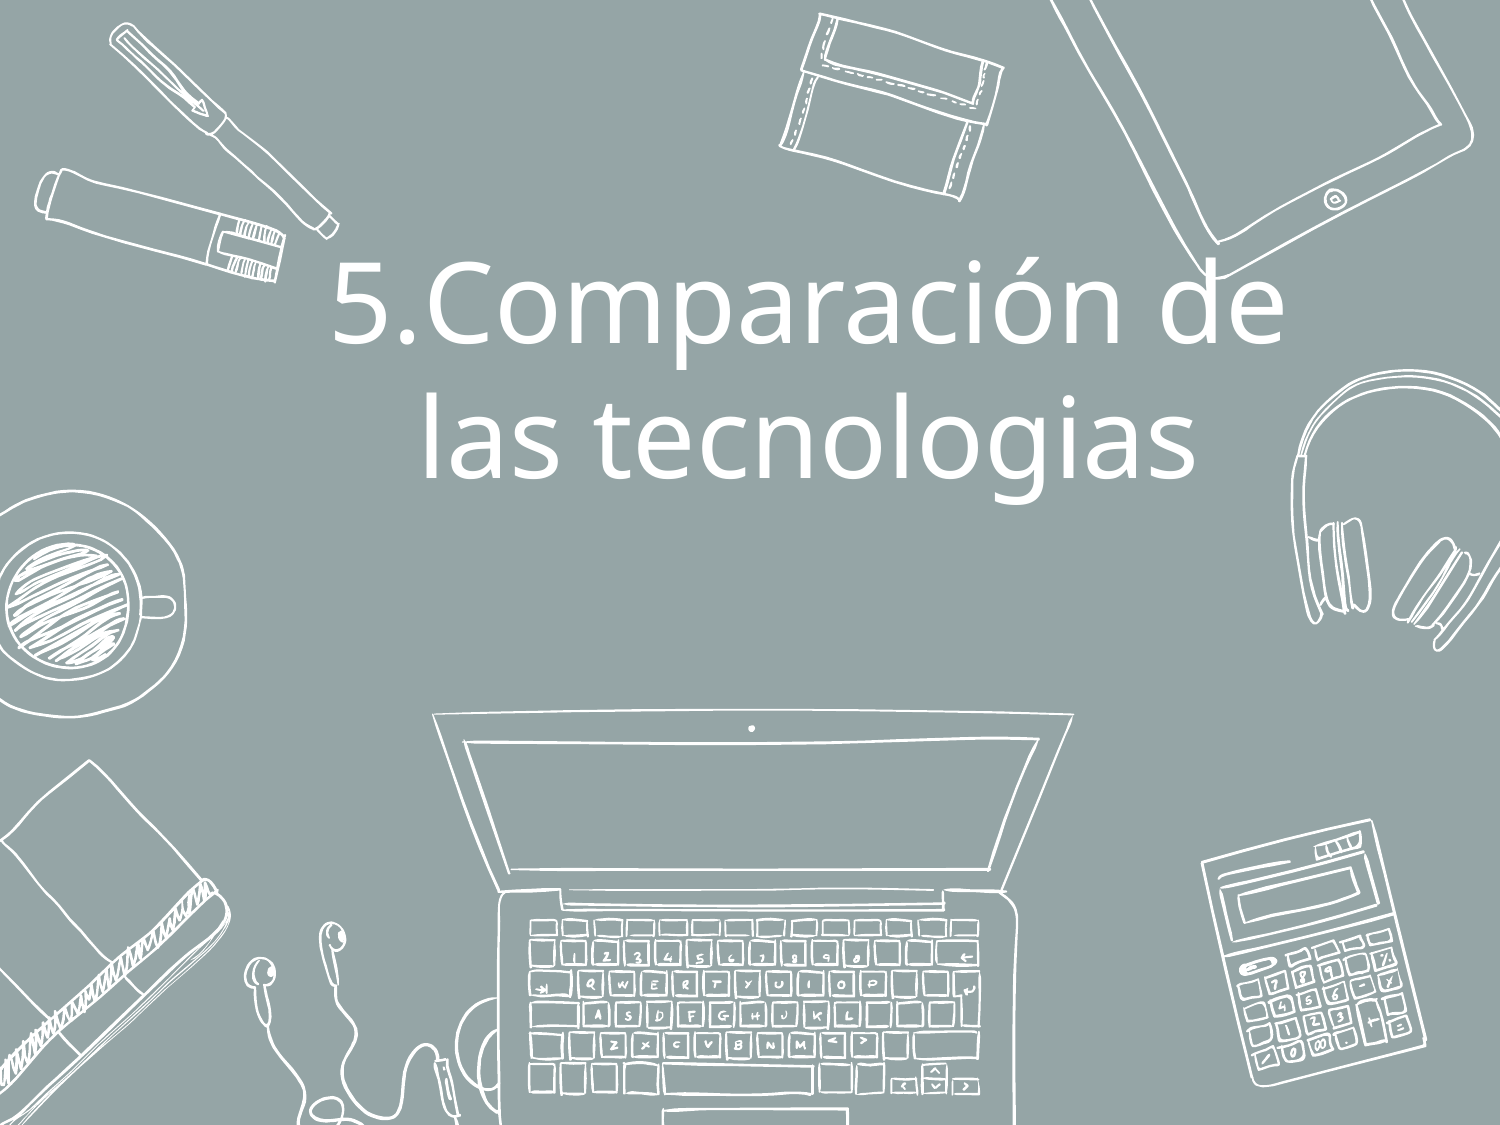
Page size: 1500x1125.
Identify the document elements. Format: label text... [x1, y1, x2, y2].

title 5.Comparación de las tecnologias [253, 397, 1365, 651]
